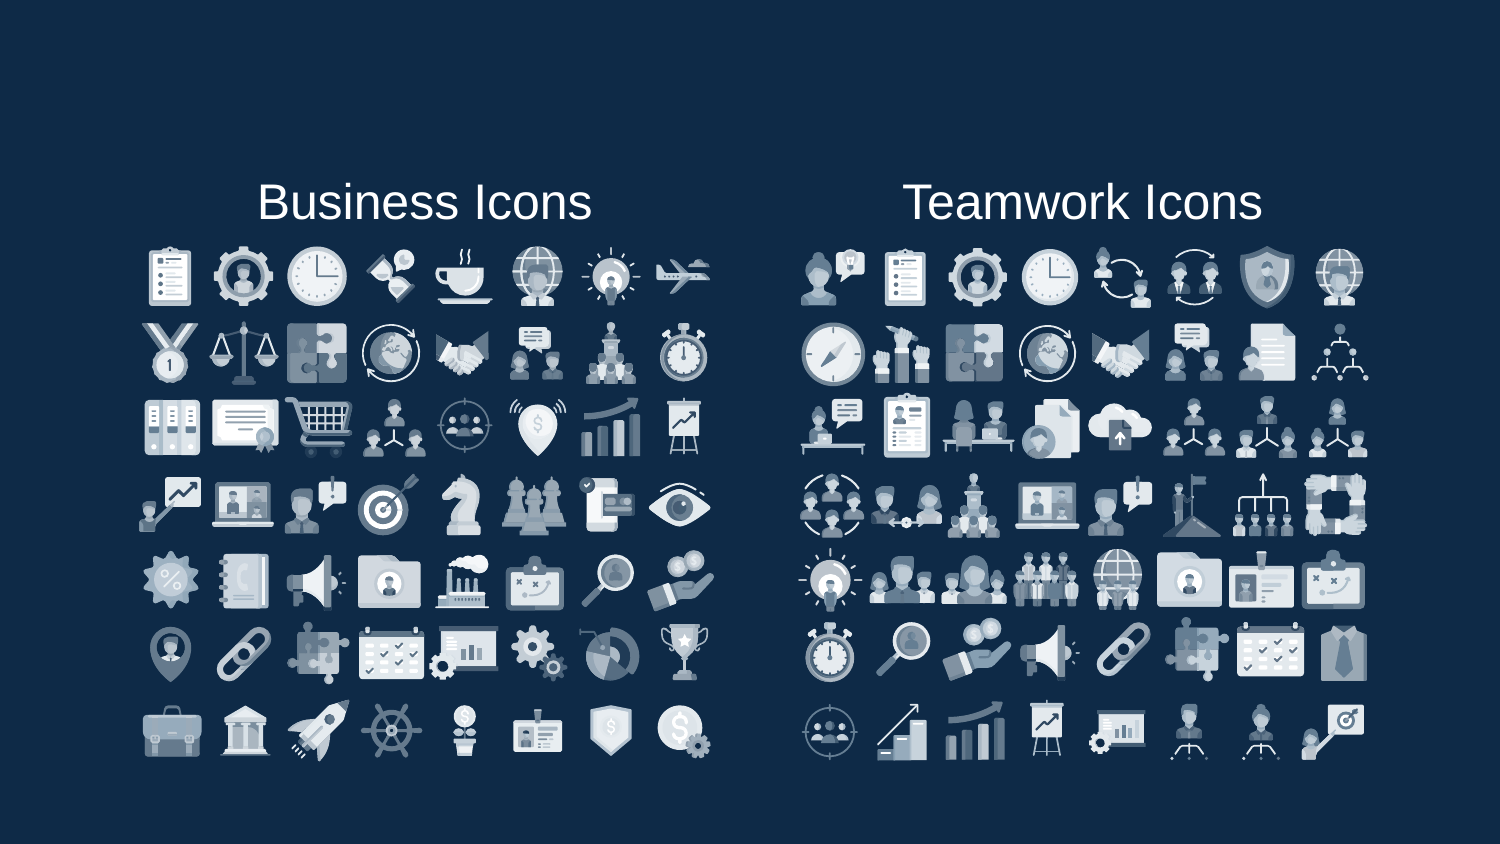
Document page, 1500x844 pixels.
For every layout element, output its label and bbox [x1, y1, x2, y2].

text_box [141, 323, 199, 384]
text_box [149, 626, 192, 683]
text_box [1095, 621, 1152, 677]
text_box [139, 476, 202, 532]
text_box [148, 246, 192, 307]
text_box [432, 248, 494, 305]
text_box [1029, 699, 1064, 757]
text_box [1301, 704, 1365, 760]
text_box [212, 399, 279, 454]
text_box [215, 626, 273, 682]
text_box [284, 475, 347, 534]
text_box [654, 705, 711, 759]
text_box [1232, 473, 1294, 537]
text_box [1167, 248, 1223, 306]
text_box [1310, 323, 1369, 381]
text_box [142, 705, 202, 757]
text_box [211, 481, 274, 528]
text_box [360, 703, 423, 758]
text_box [660, 623, 709, 681]
text_box [797, 547, 864, 612]
text_box [286, 554, 347, 612]
text_box [1162, 473, 1222, 538]
text_box [219, 705, 272, 756]
text_box [287, 699, 350, 762]
text_box [869, 555, 935, 604]
text_box [945, 324, 1004, 382]
text_box [1013, 552, 1079, 607]
text_box [884, 248, 926, 307]
text_box [1088, 475, 1153, 536]
text_box [872, 325, 930, 384]
text_box [580, 246, 642, 306]
text_box [585, 322, 636, 385]
text_box [656, 258, 711, 294]
text_box [801, 322, 866, 387]
text_box [1088, 709, 1146, 755]
text_box [1301, 549, 1366, 610]
text_box [870, 484, 943, 529]
text_box [1156, 552, 1223, 607]
text_box [144, 399, 201, 456]
text_box [286, 323, 347, 384]
text_box [1241, 703, 1281, 761]
text_box [945, 701, 1005, 761]
text_box [1238, 323, 1296, 381]
text_box [429, 625, 499, 680]
text_box [1165, 323, 1223, 381]
text_box [1163, 398, 1226, 456]
text_box [1088, 403, 1153, 451]
text_box [441, 473, 481, 536]
text_box [646, 550, 716, 612]
text_box [501, 476, 567, 536]
text_box [365, 249, 418, 304]
text_box [142, 550, 200, 609]
text_box [357, 555, 421, 609]
text_box [507, 246, 563, 307]
text_box [358, 626, 425, 680]
text_box [883, 392, 931, 458]
text_box [1320, 625, 1367, 682]
title [797, 154, 1369, 234]
text_box [579, 627, 642, 681]
text_box [1236, 621, 1305, 677]
text_box [666, 397, 702, 455]
text_box [1093, 548, 1143, 611]
text_box [1228, 551, 1295, 608]
text_box [449, 704, 477, 757]
text_box [284, 396, 354, 459]
text_box [648, 482, 711, 527]
text_box [1020, 624, 1081, 682]
text_box [941, 617, 1013, 681]
text_box [436, 397, 494, 454]
text_box [1236, 395, 1298, 459]
text_box [590, 704, 632, 757]
text_box [509, 398, 567, 456]
text_box [286, 621, 351, 685]
text_box [1164, 616, 1231, 682]
text_box [581, 397, 641, 457]
text_box [576, 476, 635, 532]
text_box [1308, 398, 1368, 458]
text_box [513, 709, 563, 753]
text_box [209, 321, 279, 385]
text_box [1304, 473, 1368, 537]
text_box [876, 703, 927, 761]
text_box [363, 398, 426, 457]
title [139, 154, 711, 234]
text_box [801, 703, 859, 761]
text_box [800, 398, 866, 455]
text_box [217, 553, 269, 609]
text_box [511, 625, 568, 682]
text_box [287, 246, 348, 307]
text_box [510, 326, 563, 380]
text_box [505, 555, 565, 611]
text_box [1239, 245, 1296, 309]
text_box [435, 330, 489, 376]
text_box [1021, 398, 1080, 459]
text_box [947, 473, 1000, 538]
text_box [581, 554, 635, 608]
text_box [799, 473, 865, 538]
text_box [357, 473, 420, 536]
text_box [801, 248, 865, 306]
text_box [941, 555, 1007, 604]
text_box [1093, 246, 1152, 308]
text_box [659, 322, 708, 382]
text_box [434, 554, 492, 609]
text_box [941, 399, 1016, 453]
text_box [1091, 329, 1150, 379]
text_box [948, 247, 1008, 307]
text_box [805, 621, 855, 683]
text_box [1310, 248, 1364, 306]
text_box [1021, 248, 1079, 306]
text_box [358, 323, 424, 383]
text_box [1169, 703, 1209, 761]
text_box [213, 246, 274, 307]
text_box [1015, 482, 1080, 529]
text_box [1015, 324, 1080, 383]
text_box [875, 621, 931, 677]
